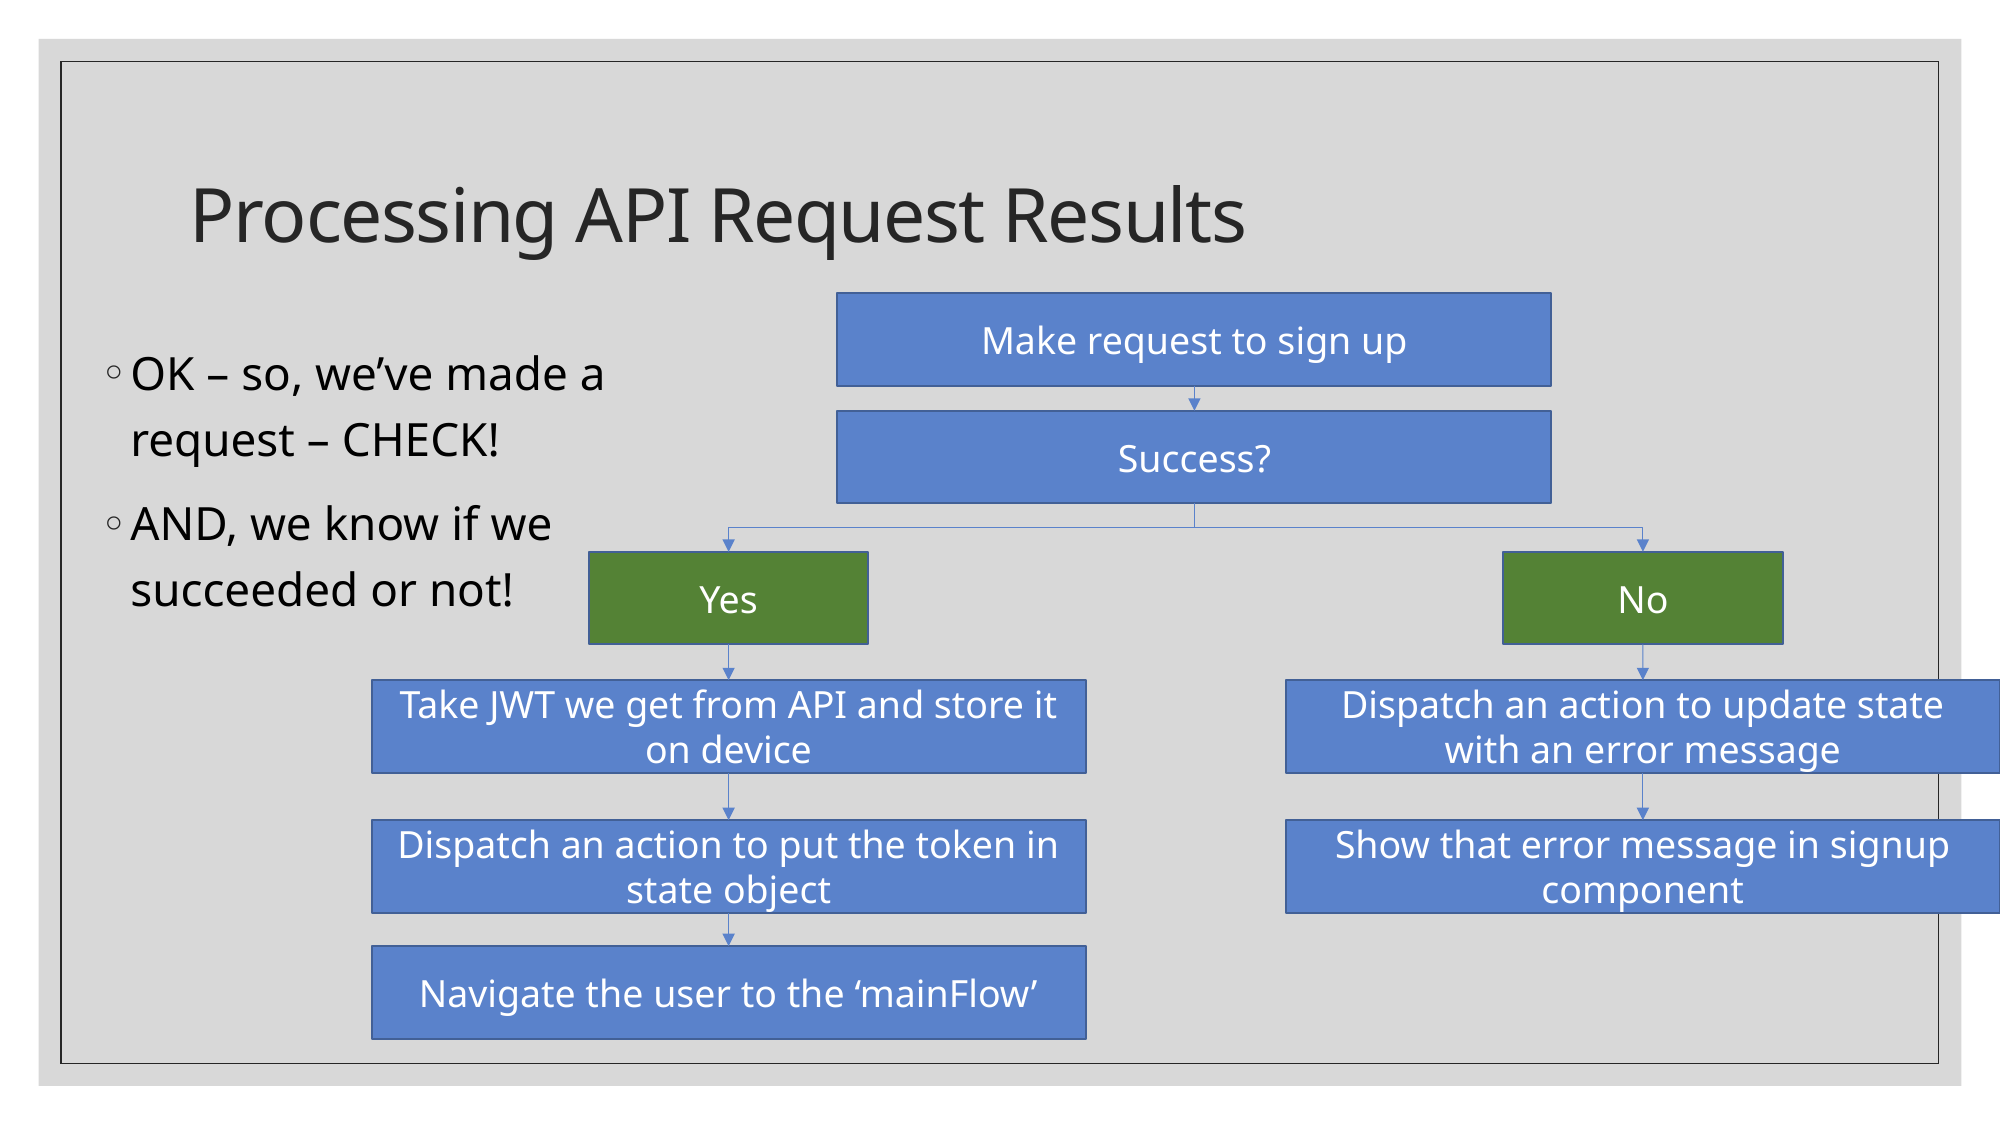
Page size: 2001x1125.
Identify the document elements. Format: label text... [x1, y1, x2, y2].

title Processing API Request Results [174, 105, 1825, 325]
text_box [371, 293, 2000, 1039]
list OK – so, we’ve made a request – CHECK! AND, we know if we succeeded or not! [85, 325, 709, 1081]
